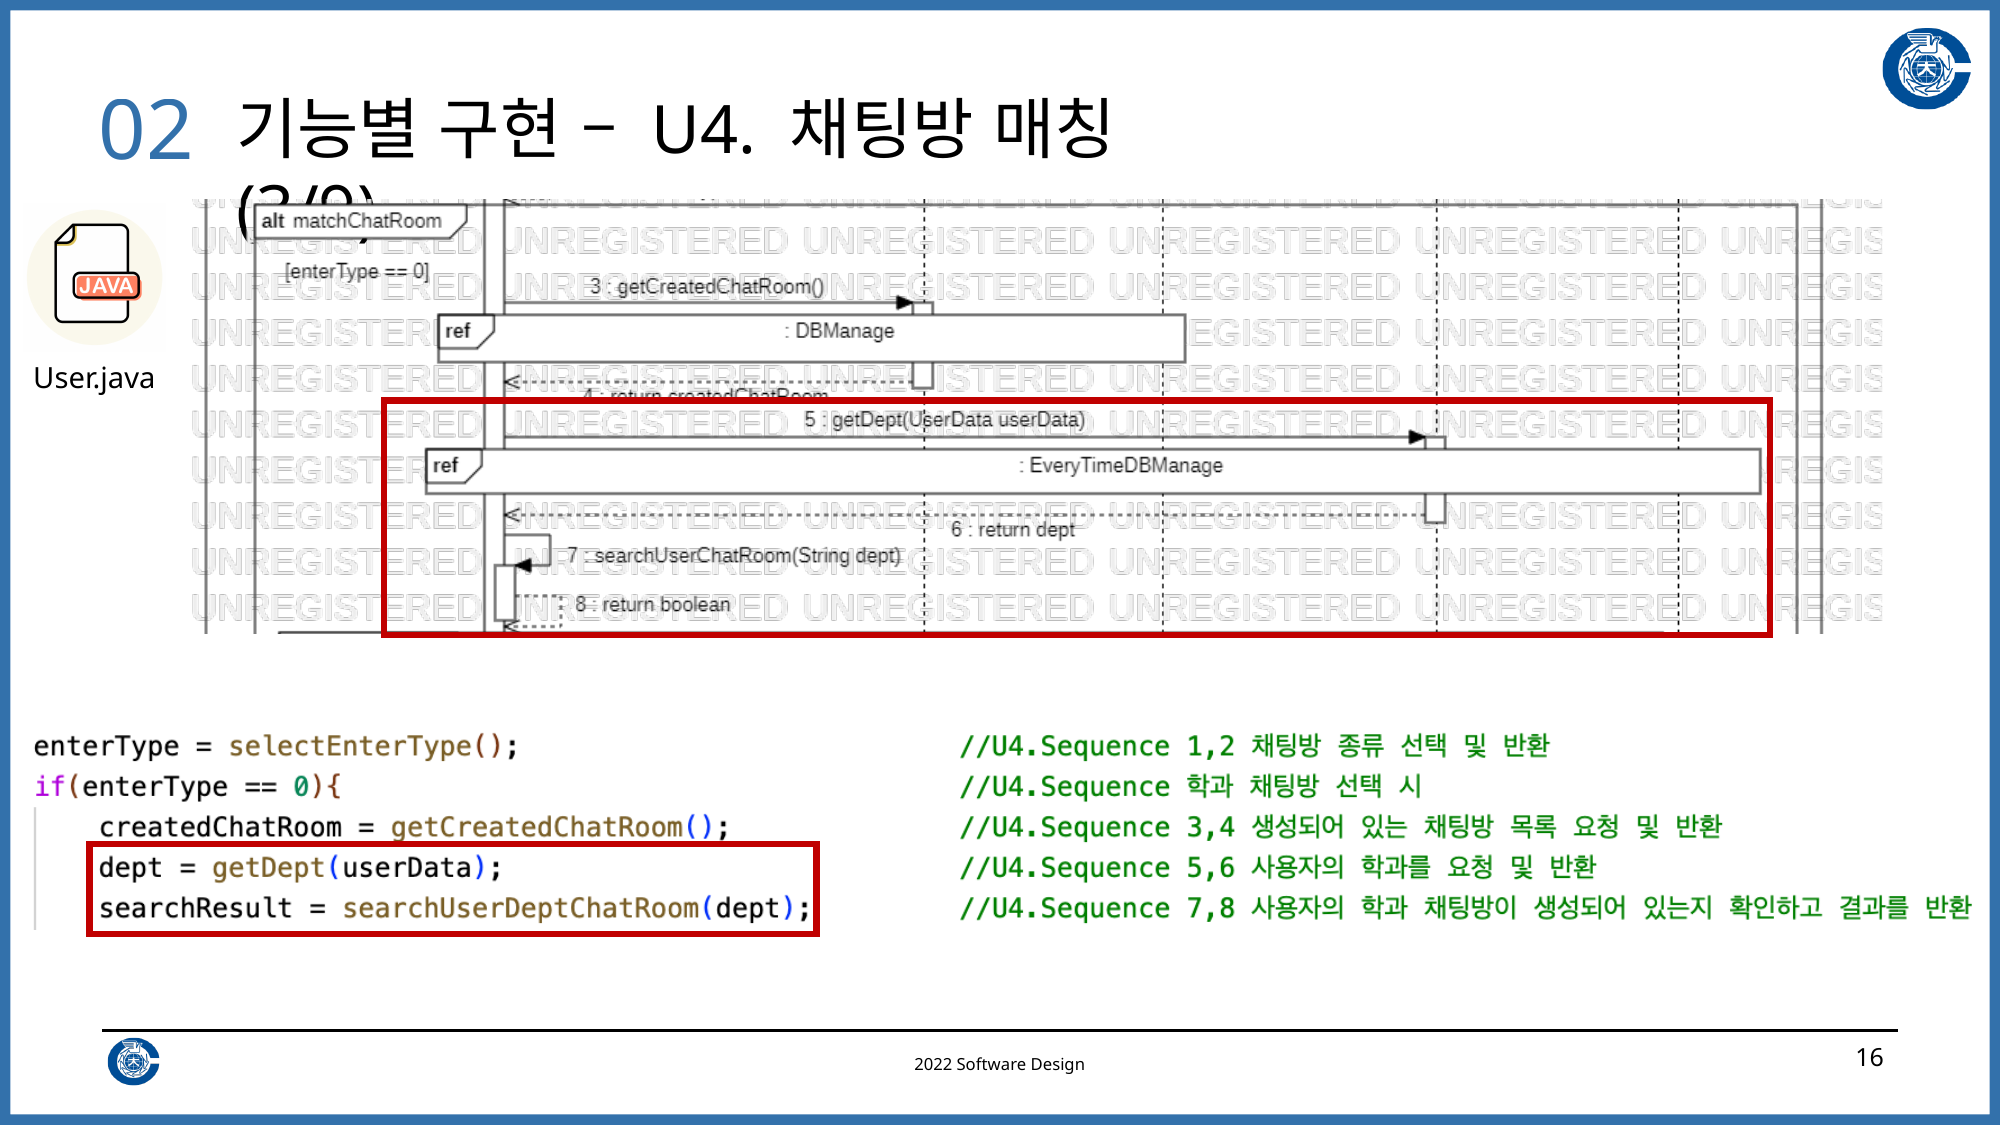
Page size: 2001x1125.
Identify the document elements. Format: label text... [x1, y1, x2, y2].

picture [23, 203, 166, 352]
picture [98, 1032, 167, 1089]
text_box User.java [0, 340, 191, 402]
picture [24, 728, 1975, 930]
text_box [88, 930, 817, 935]
picture [191, 199, 1883, 634]
text_box 02 [98, 76, 250, 177]
text_box [0, 0, 2000, 1125]
picture [1866, 18, 1985, 116]
text_box 기능별 구현 – U4. 채팅방 매칭 (3/9) [236, 86, 1282, 199]
